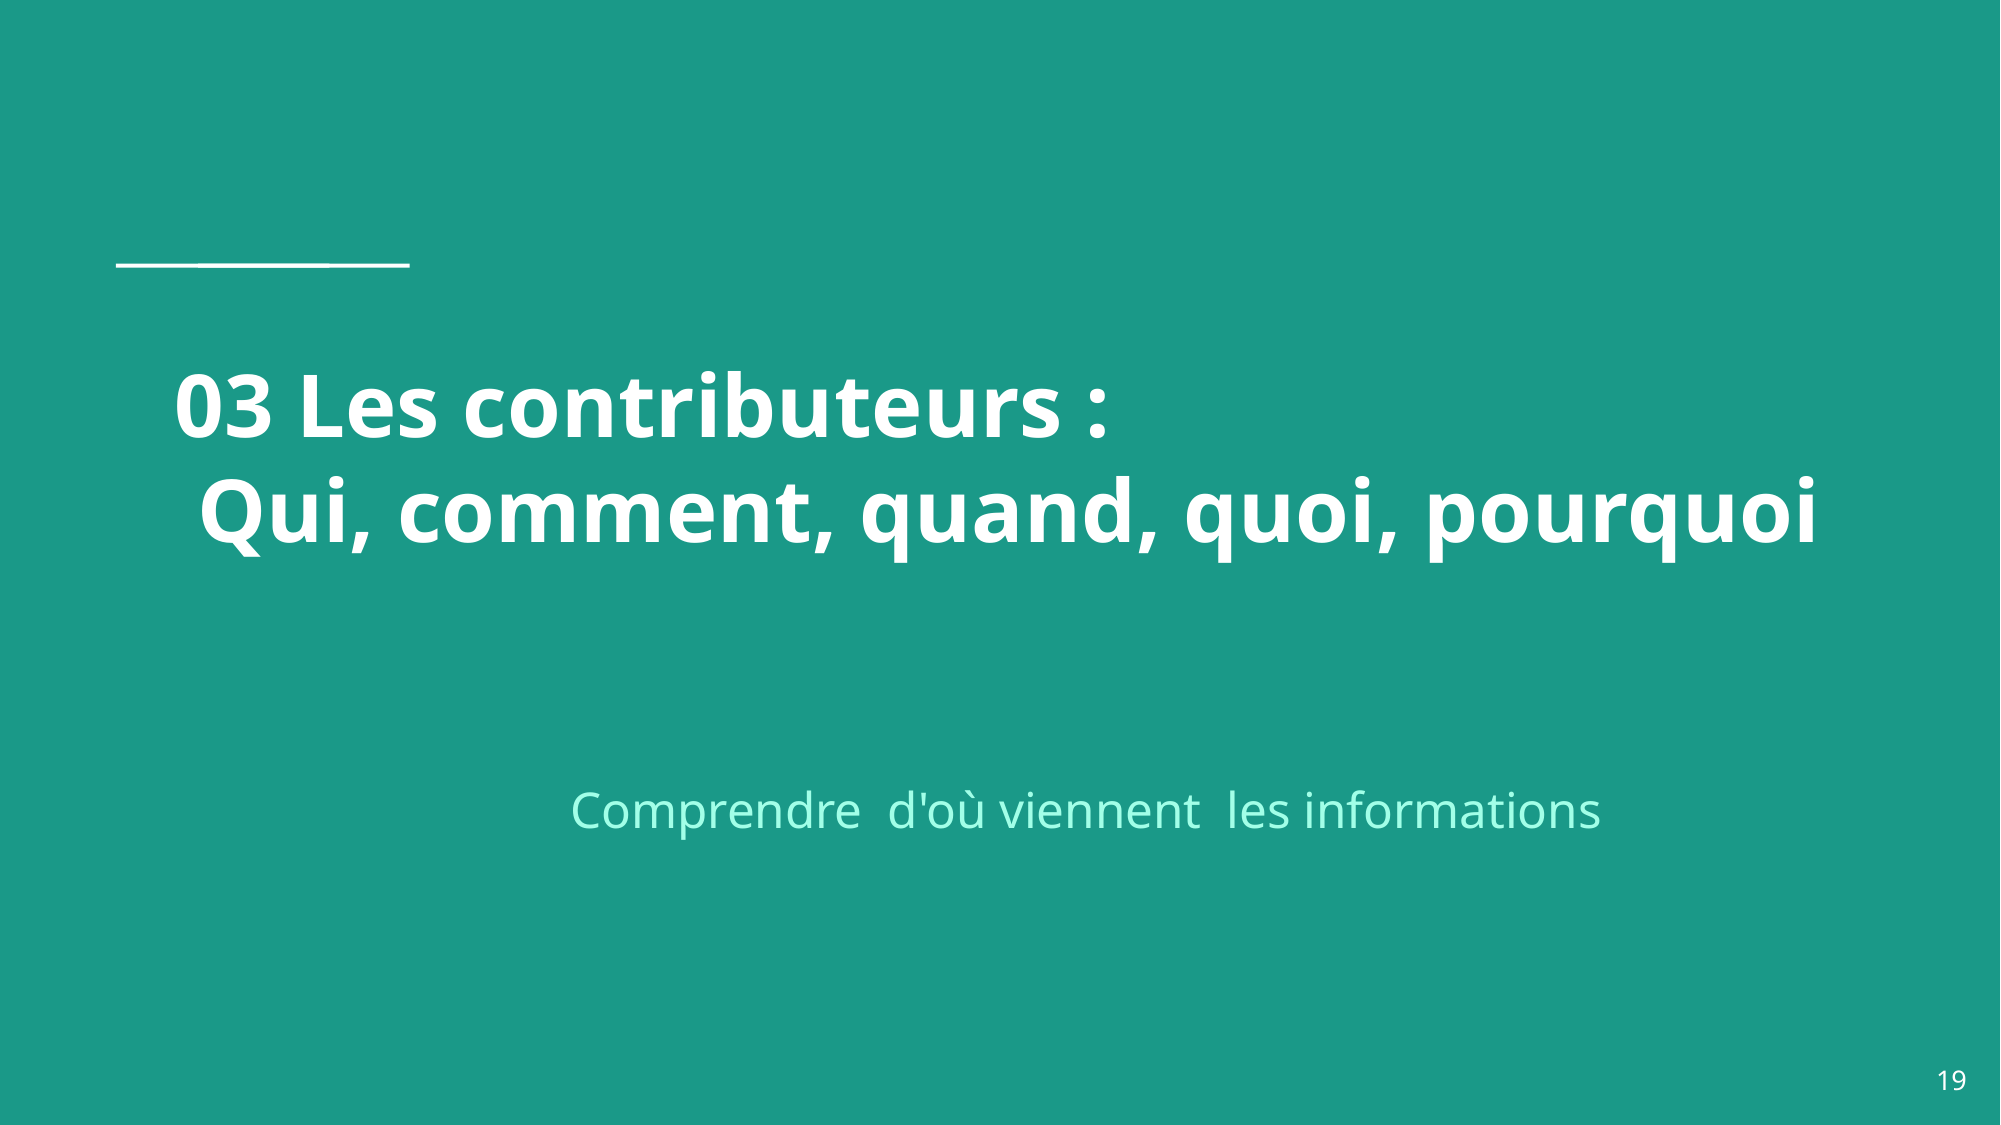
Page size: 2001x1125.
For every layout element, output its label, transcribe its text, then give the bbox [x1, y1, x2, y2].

title 03 Les contributeurs : Qui, comment, quand, quoi, pourquoi [159, 289, 1842, 622]
list Comprendre d'où viennent les informations [537, 755, 1633, 855]
slide_number 19 [1867, 1038, 1988, 1125]
